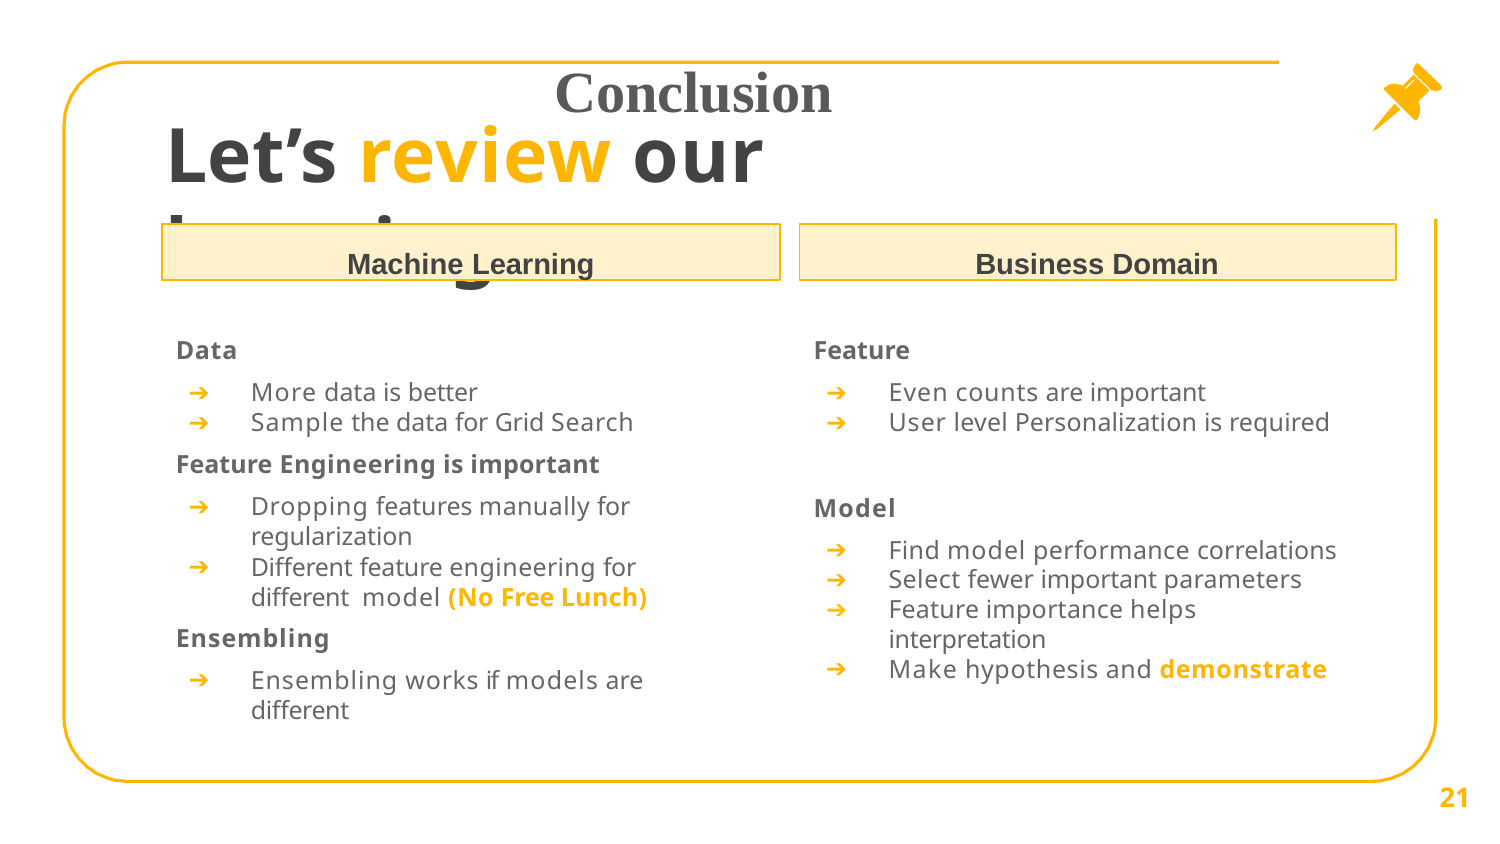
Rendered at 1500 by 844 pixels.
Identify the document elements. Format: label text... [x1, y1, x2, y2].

title Let’s review our learnings [163, 160, 1107, 288]
text_box Data More data is better Sample the data for Grid Search Feature Engineering is important Dropping features manually for regularization Different feature engineering for different model (No Free Lunch) Ensembling Ensembling works if models are different [173, 320, 771, 725]
text_box Business Domain [799, 224, 1396, 280]
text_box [1372, 62, 1442, 132]
text_box Feature Even counts are important User level Personalization is required Model Find model performance correlations Select fewer important parameters Feature importance helps interpretation Make hypothesis and demonstrate [811, 320, 1345, 684]
text_box 21 [1437, 778, 1474, 814]
text_box Machine Learning [161, 224, 781, 280]
text_box Conclusion [124, 46, 1263, 160]
